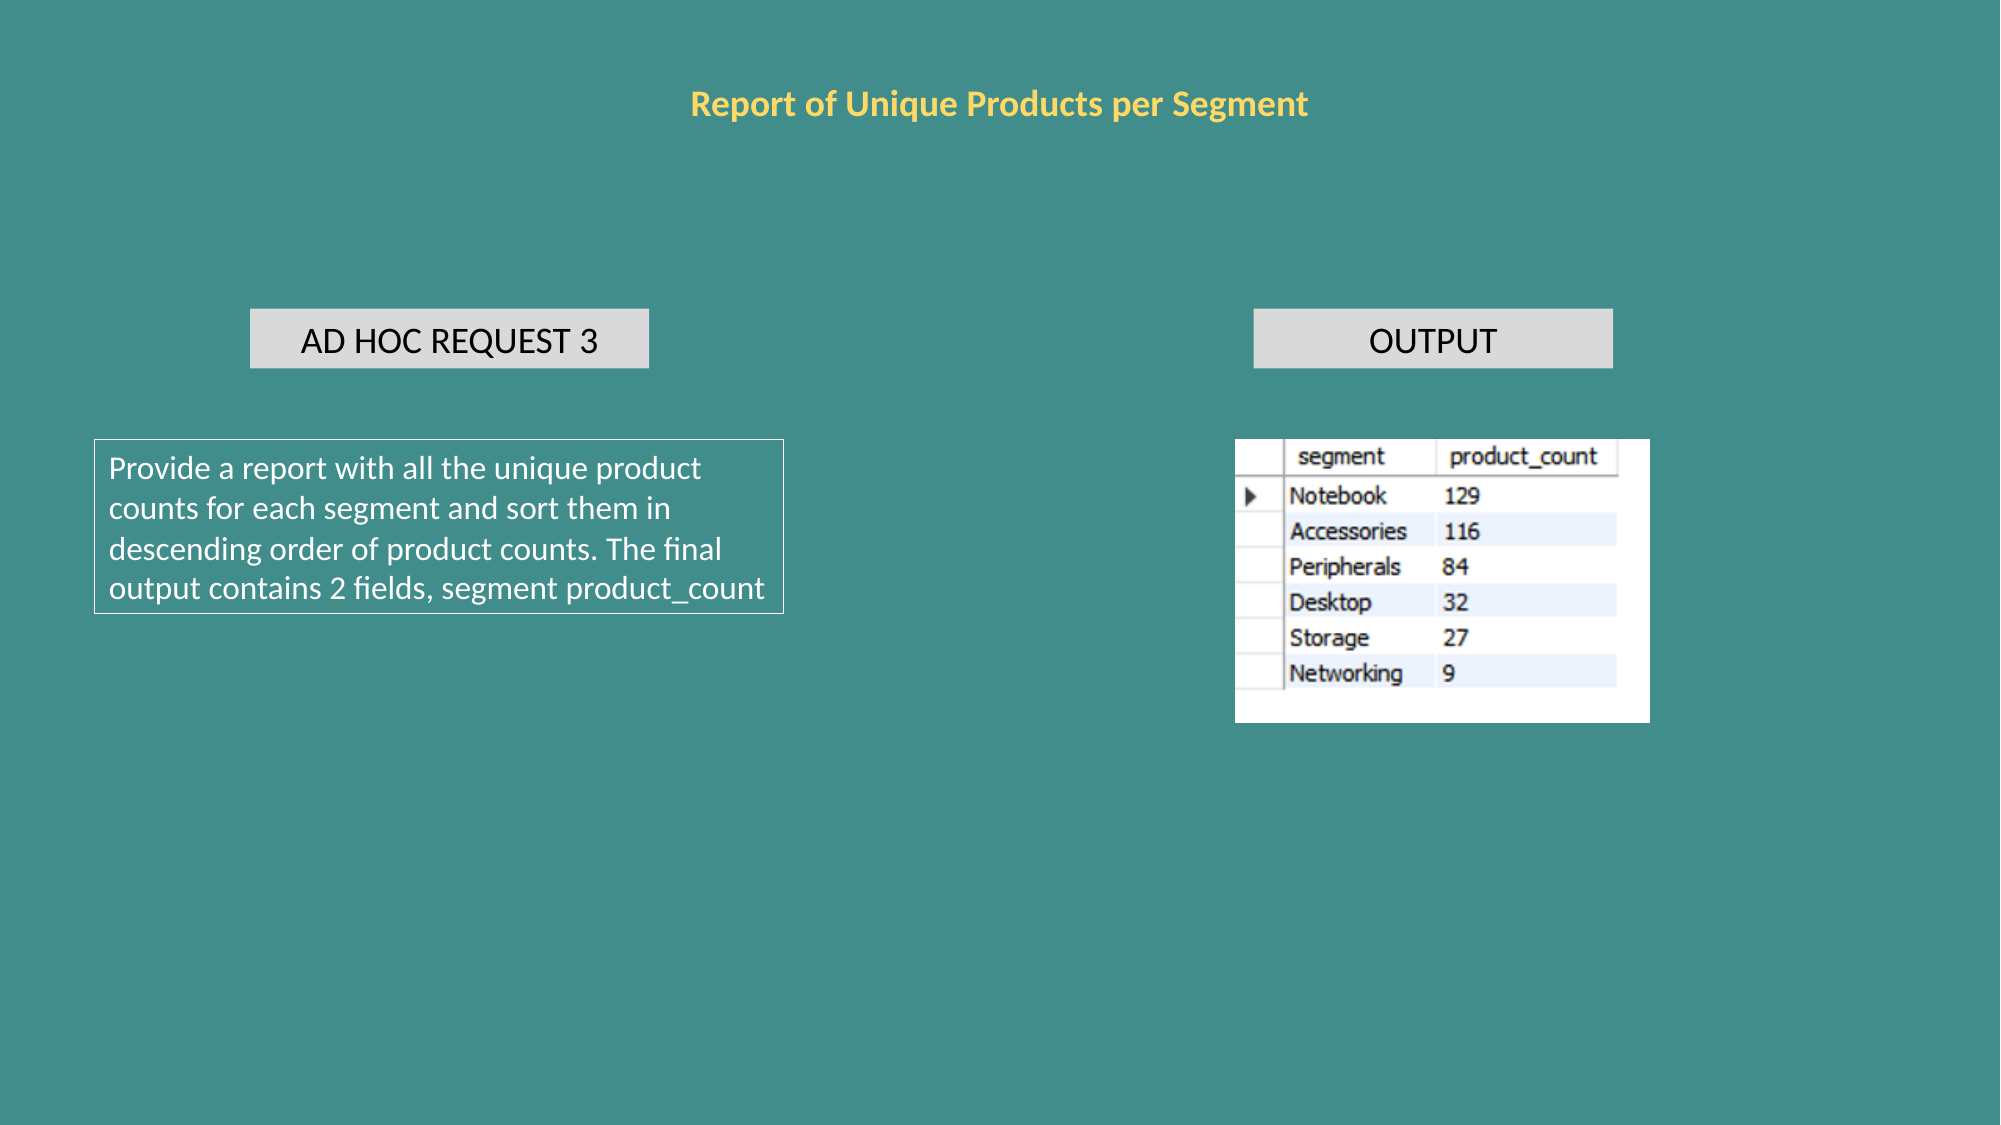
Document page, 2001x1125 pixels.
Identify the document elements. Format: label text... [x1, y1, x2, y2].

text_box Report of Unique Products per Segment [619, 71, 1381, 132]
picture [1235, 439, 1650, 723]
text_box AD HOC REQUEST 3 [250, 308, 650, 369]
text_box OUTPUT [1253, 308, 1614, 369]
text_box Provide a report with all the unique product counts for each segment and sort them in descending order of product counts. The final output contains 2 fields, segment product_count [94, 439, 784, 614]
